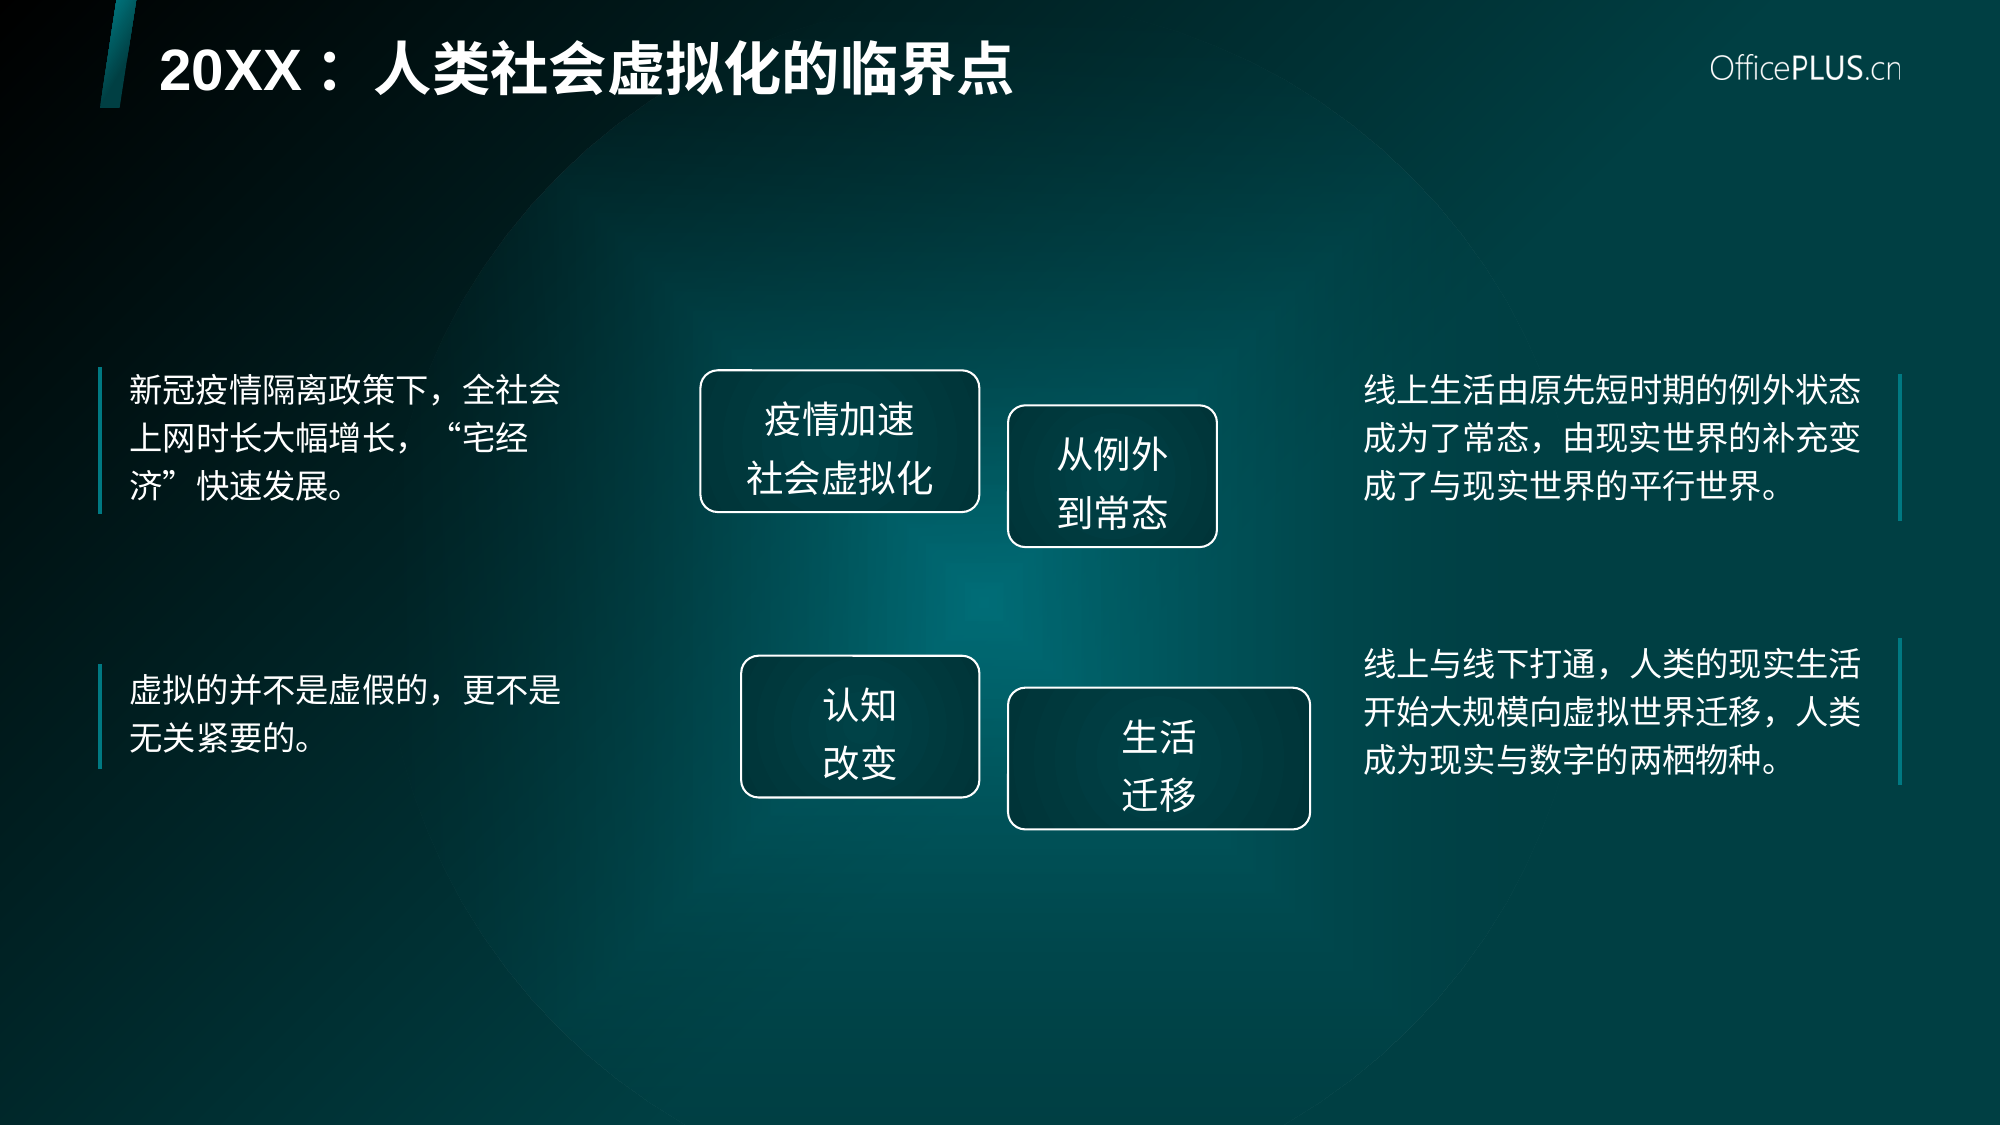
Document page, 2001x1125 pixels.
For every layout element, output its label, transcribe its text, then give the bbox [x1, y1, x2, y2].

text_box 从例外 到常态 [1006, 404, 1218, 549]
text_box 线上与线下打通，人类的现实生活开始大规模向虚拟世界迁移，人类成为现实与数字的两栖物种。 [1346, 627, 1900, 787]
text_box 认知 改变 [740, 654, 981, 799]
text_box 线上生活由原先短时期的例外状态成为了常态，由现实世界的补充变成了与现实世界的平行世界。 [1346, 353, 1900, 513]
text_box 生活 迁移 [1006, 686, 1312, 831]
text_box 疫情加速 社会虚拟化 [699, 369, 981, 514]
text_box 新冠疫情隔离政策下，全社会上网时长大幅增长，“宅经济”快速发展。 [112, 353, 581, 513]
text_box 虚拟的并不是虚假的，更不是无关紧要的。 [112, 653, 581, 765]
text_box [380, 168, 1587, 1125]
title 20XX：人类社会虚拟化的临界点 [144, 0, 1900, 168]
text_box [823, 426, 1160, 763]
